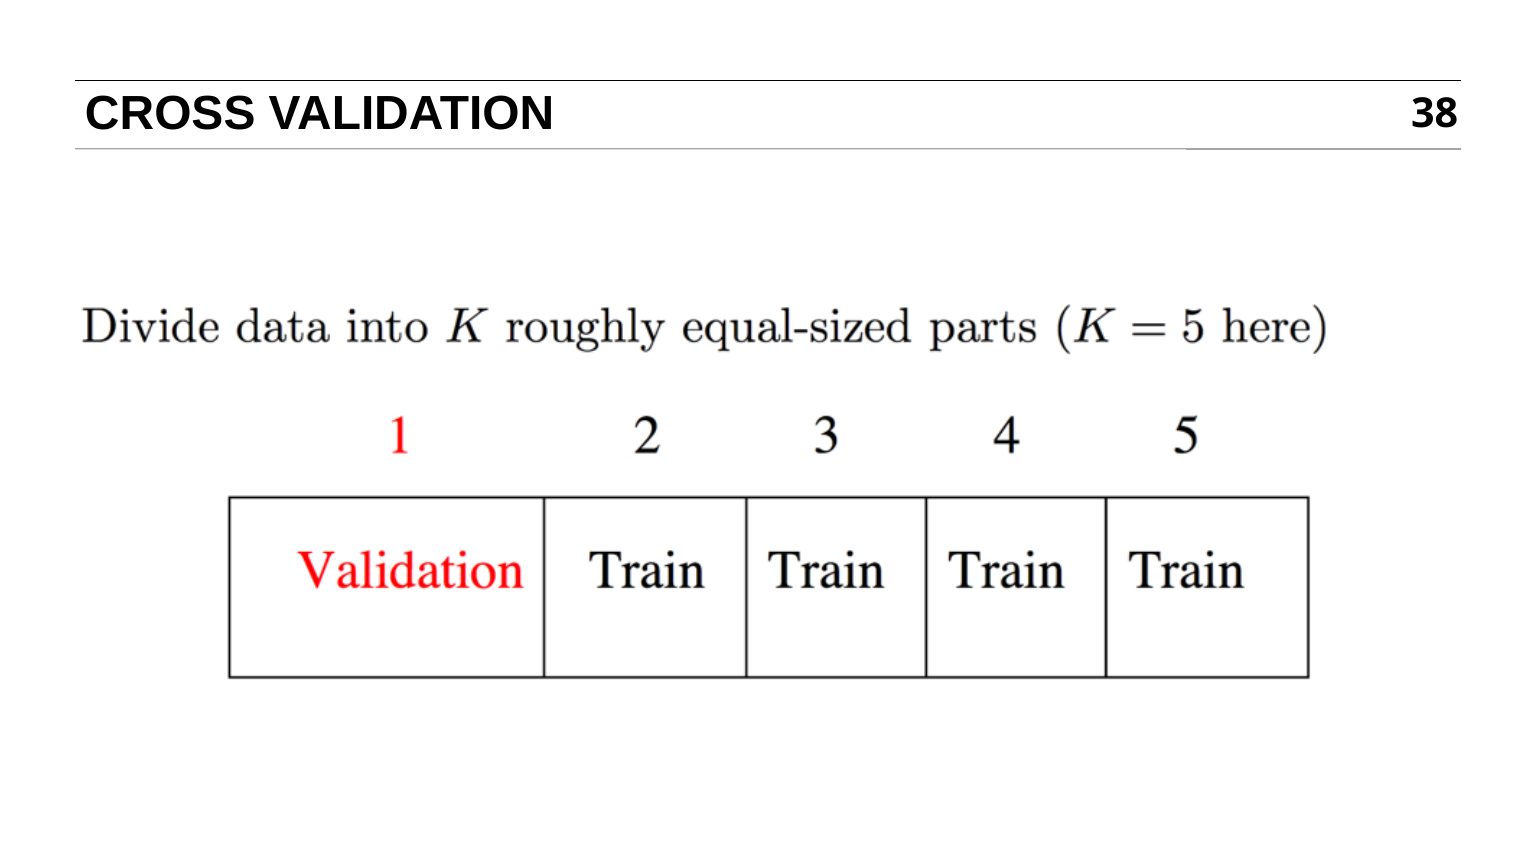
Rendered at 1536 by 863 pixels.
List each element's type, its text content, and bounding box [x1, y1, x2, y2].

picture [76, 299, 1369, 699]
title CROSS VALIDATION [76, 82, 1369, 251]
slide_number 38 [1410, 85, 1465, 144]
